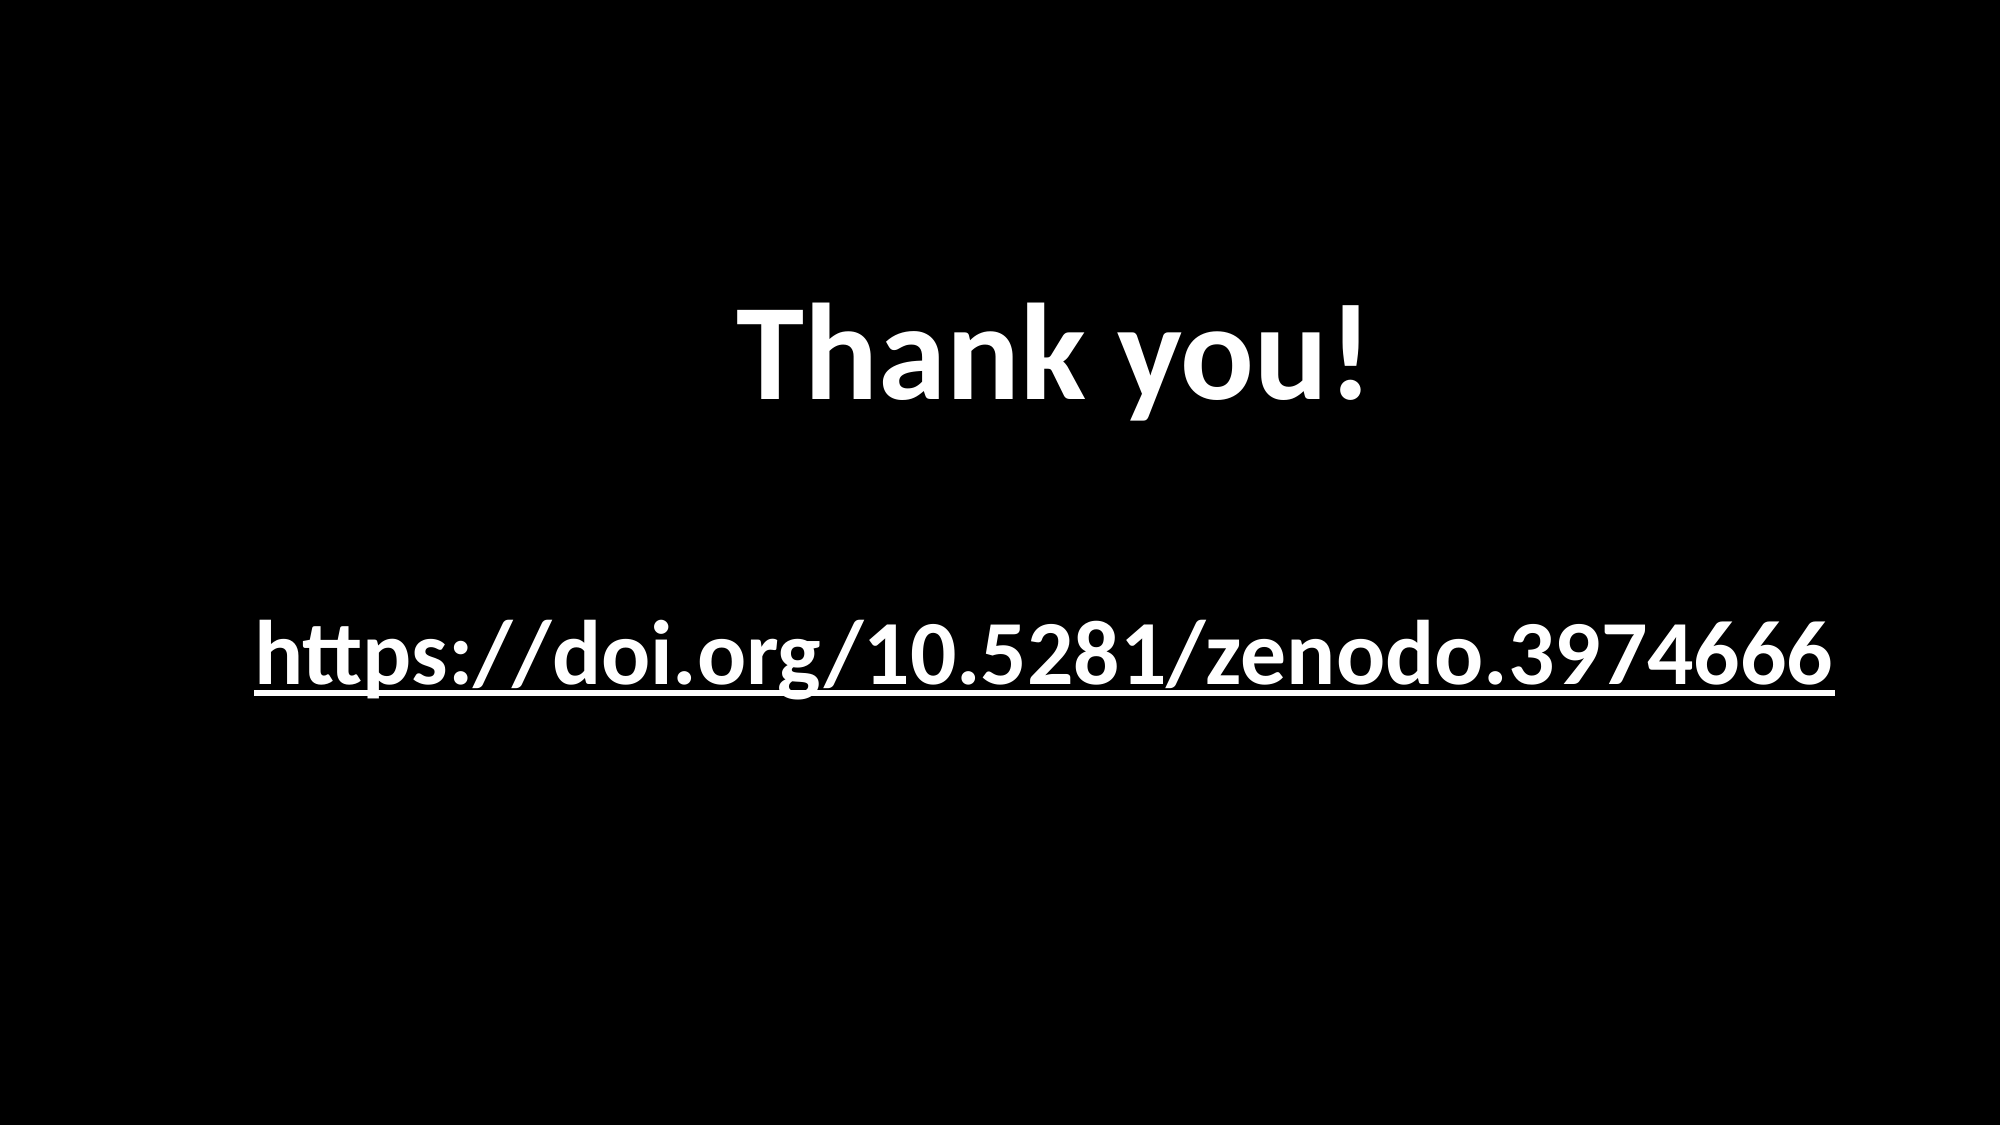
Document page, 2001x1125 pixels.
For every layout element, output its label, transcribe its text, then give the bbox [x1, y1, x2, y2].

text_box Thank you! https://doi.org/10.5281/zenodo.3974666 [228, 324, 1882, 751]
